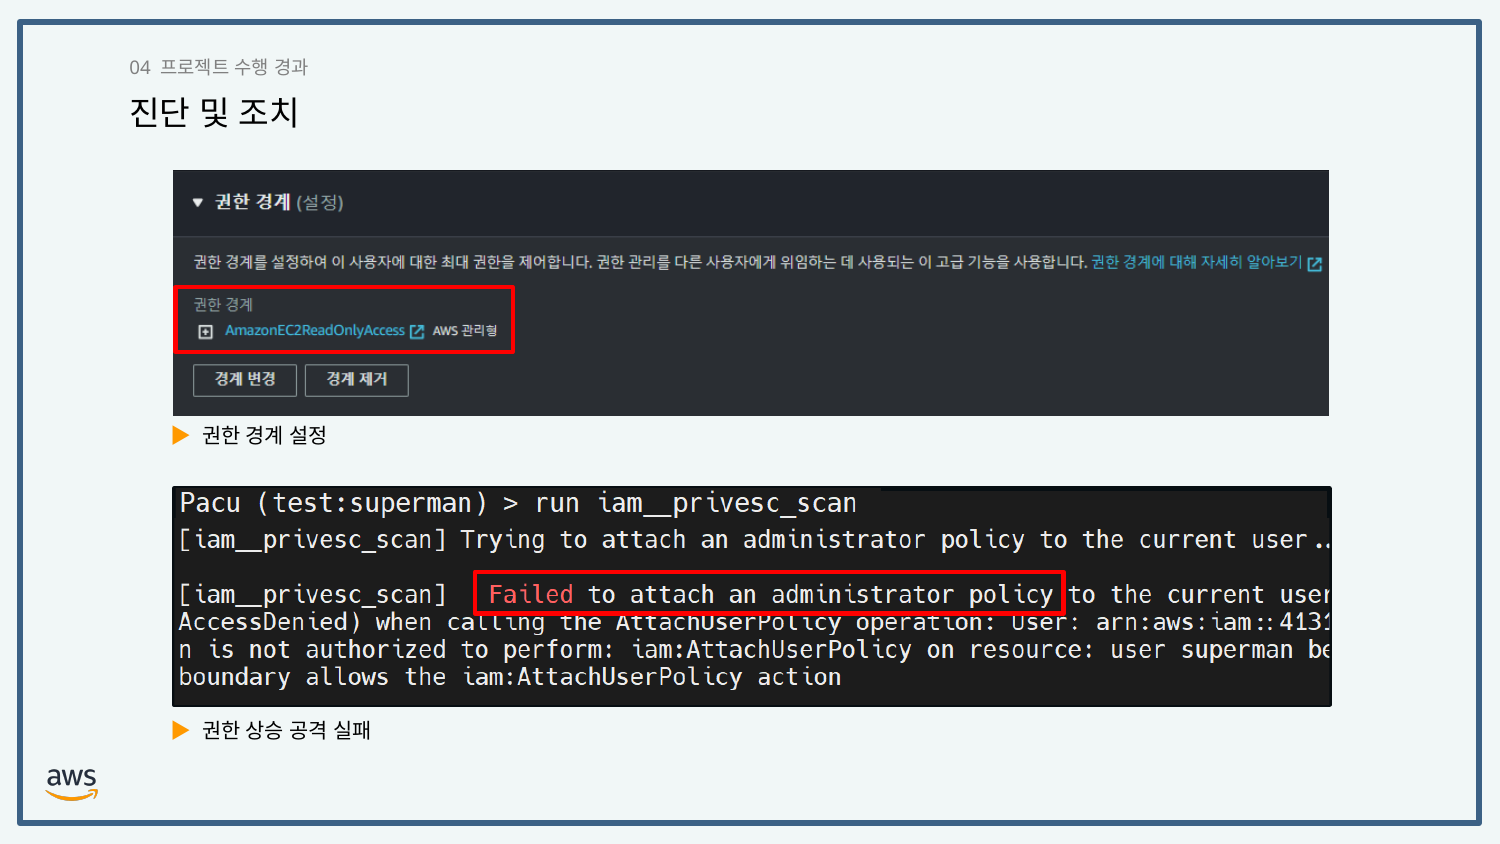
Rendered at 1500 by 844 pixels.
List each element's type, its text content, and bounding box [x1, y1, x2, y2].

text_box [173, 488, 1330, 705]
text_box 04 프로젝트 수행 경과 [114, 40, 406, 85]
picture [173, 170, 1330, 416]
text_box ▶ 권한 경계 설정 [155, 415, 1177, 455]
text_box 진단 및 조치 [114, 84, 446, 140]
text_box ▶ 권한 상승 공격 실패 [155, 710, 1177, 751]
picture [45, 769, 98, 801]
